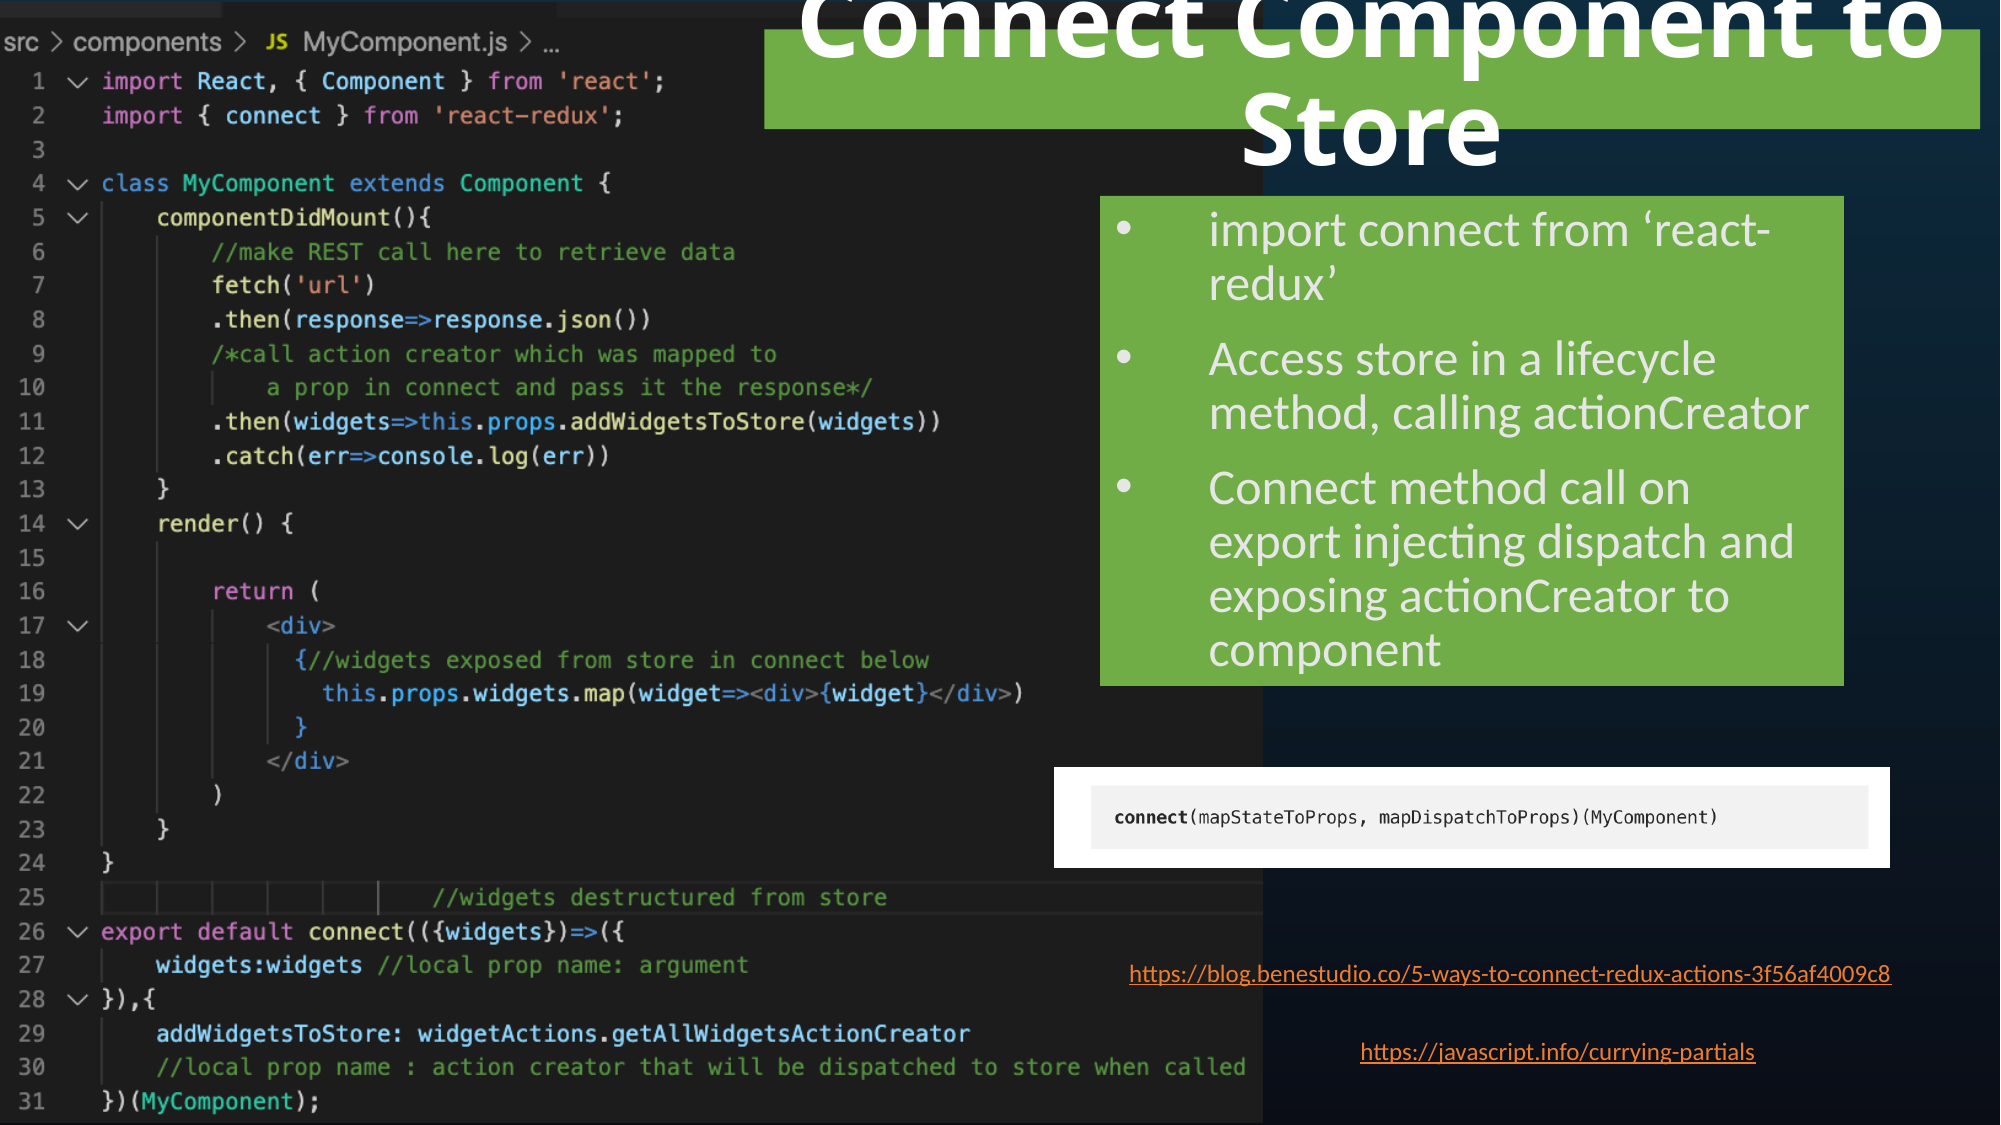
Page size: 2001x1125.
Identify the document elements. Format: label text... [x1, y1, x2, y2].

text_box https://javascript.info/currying-partials [1345, 1028, 1775, 1073]
text_box https://blog.benestudio.co/5-ways-to-connect-redux-actions-3f56af4009c8 [1263, 949, 1932, 995]
list import connect from ‘react-redux’ Access store in a lifecycle method, calling actionCreator Connect method call on export injecting dispatch and exposing actionCreator to component [1263, 195, 1844, 686]
picture [0, 2, 1890, 1123]
title Connect Component to Store [1263, 29, 1981, 130]
